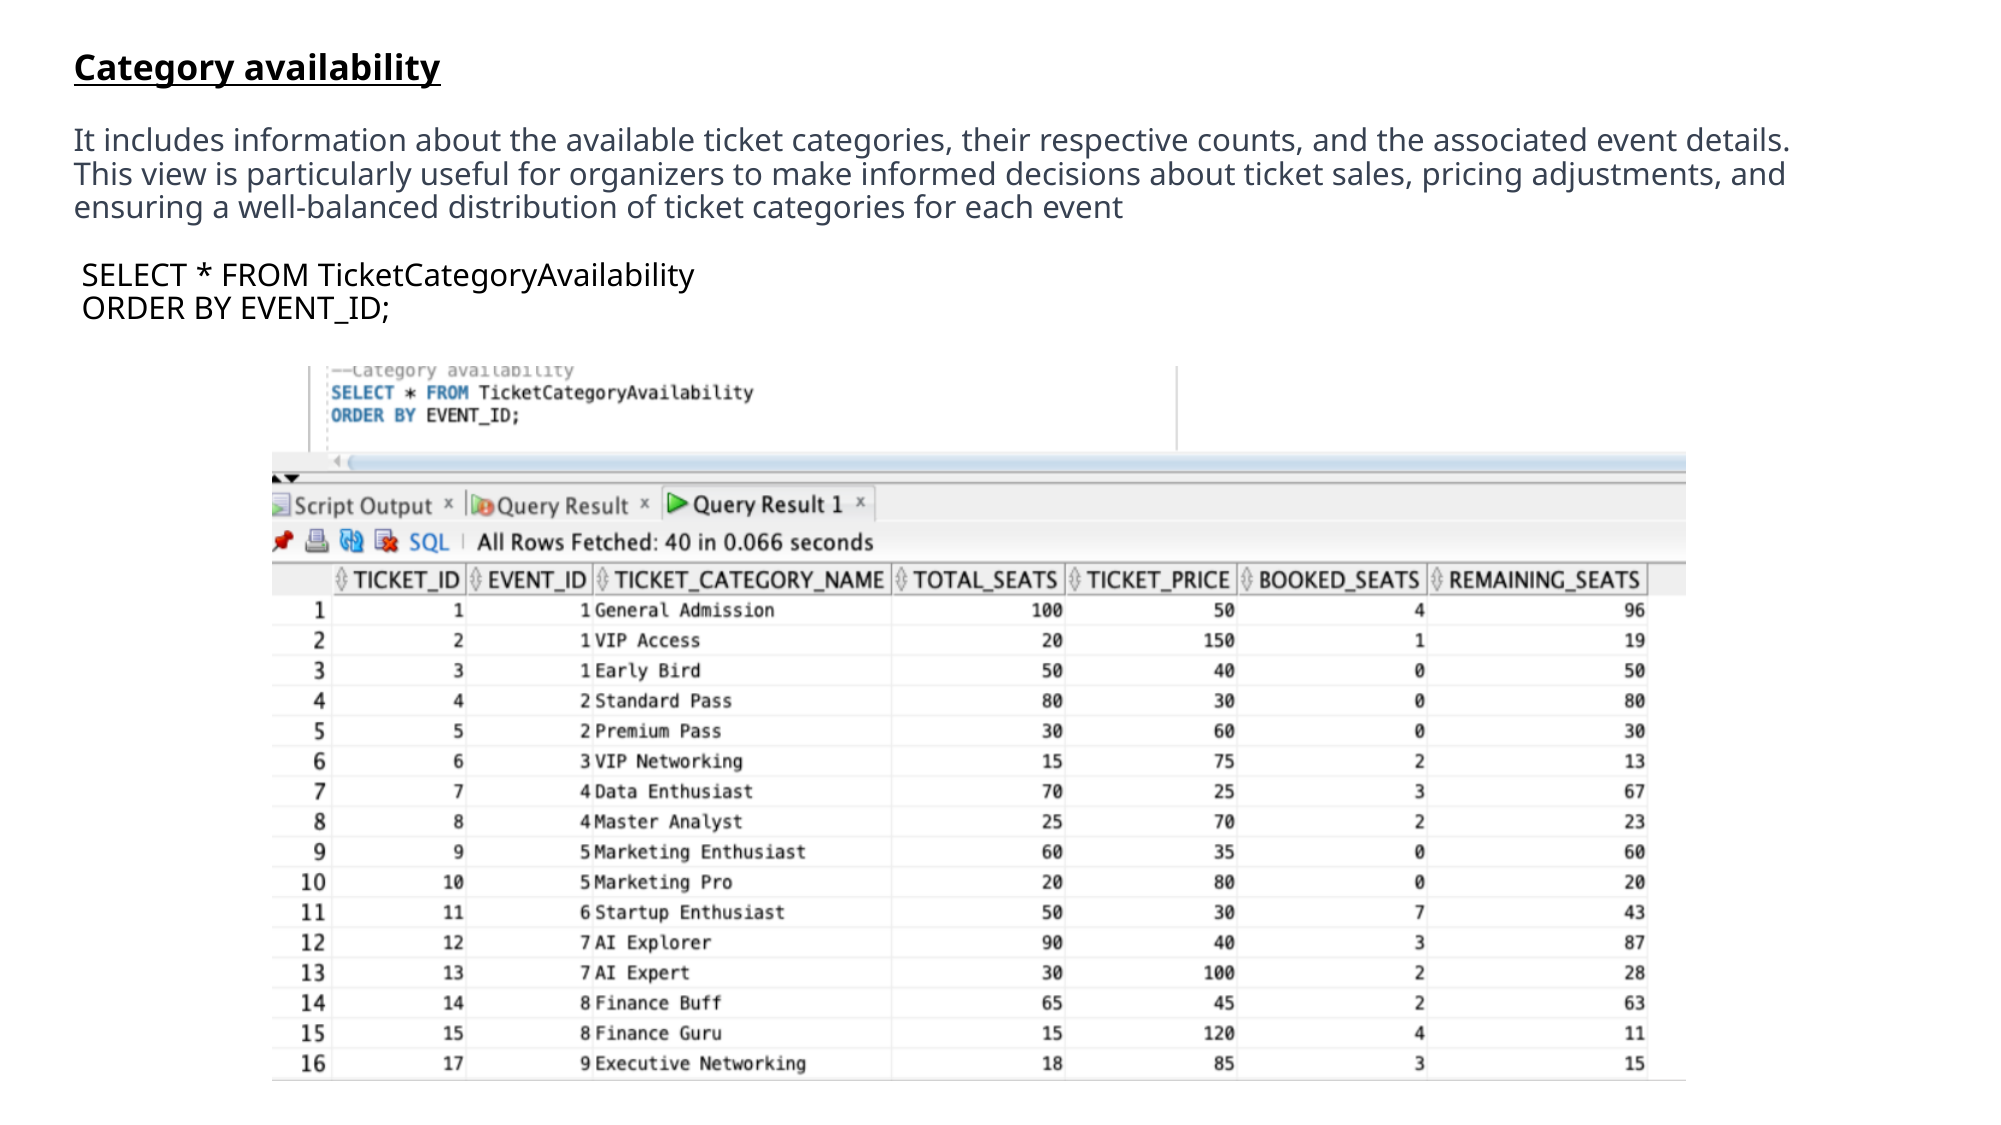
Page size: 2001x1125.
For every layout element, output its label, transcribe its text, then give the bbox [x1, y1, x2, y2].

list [272, 366, 1686, 1081]
title Category availability It includes information about the available ticket categories, their respective counts, and the associated event details. This view is particularly useful for organizers to make informed decisions about ticket sales, pricing adjustments, and ensuring a well-balanced distribution of ticket categories for each event SELECT * FROM TicketCategoryAvailability ORDER BY EVENT_ID; [58, 20, 1848, 357]
